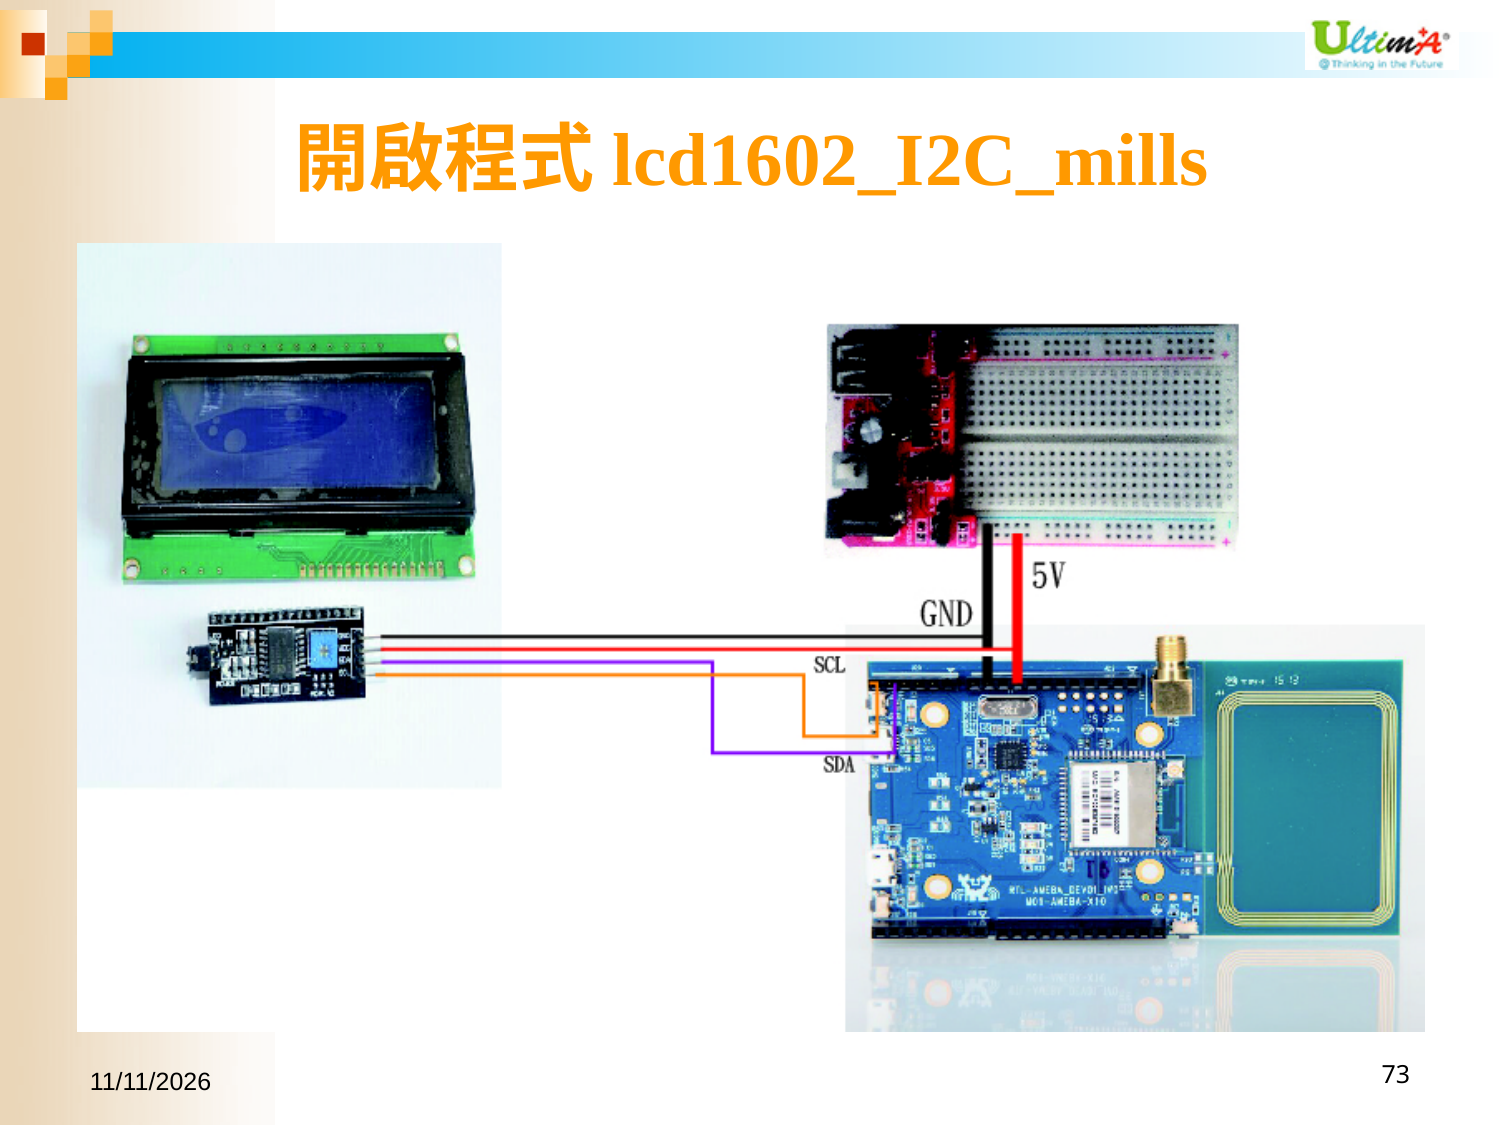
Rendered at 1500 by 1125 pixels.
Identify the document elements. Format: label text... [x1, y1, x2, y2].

title 開啟程式lcd1602_I2C_mills [76, 42, 1427, 244]
text_box 73 [1074, 1040, 1425, 1100]
text_box 2017/3/30 [75, 1039, 425, 1103]
picture [1305, 19, 1459, 70]
picture [77, 243, 1426, 1032]
